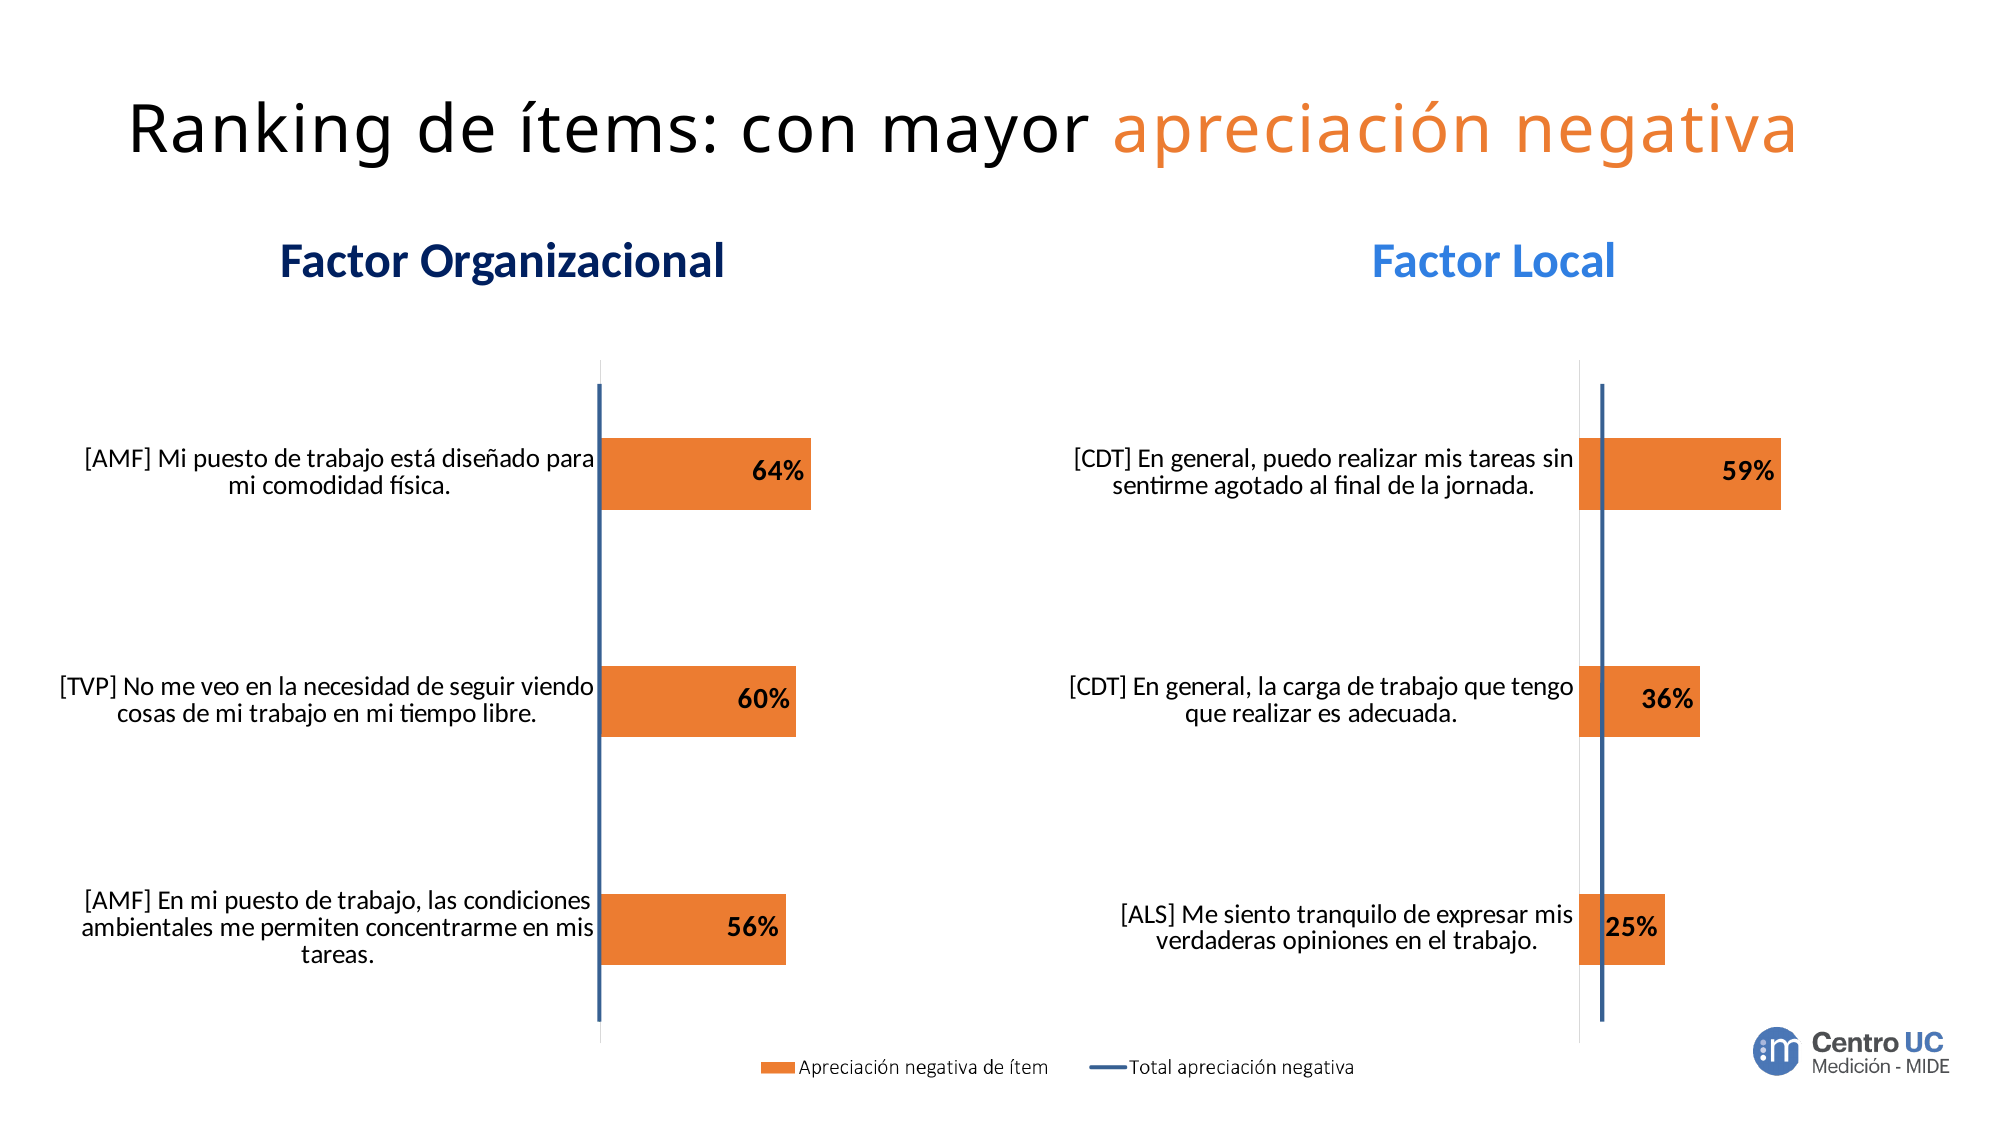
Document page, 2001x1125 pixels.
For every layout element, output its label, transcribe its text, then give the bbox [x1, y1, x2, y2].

text_box Factor Local [1116, 236, 1873, 287]
title Ranking de ítems: con mayor apreciación negativa [127, 51, 1895, 211]
picture [753, 1047, 1357, 1085]
chart [59, 345, 947, 1058]
chart [1050, 345, 1938, 1058]
text_box Factor Organizacional [124, 236, 882, 287]
picture [1753, 1025, 1951, 1077]
